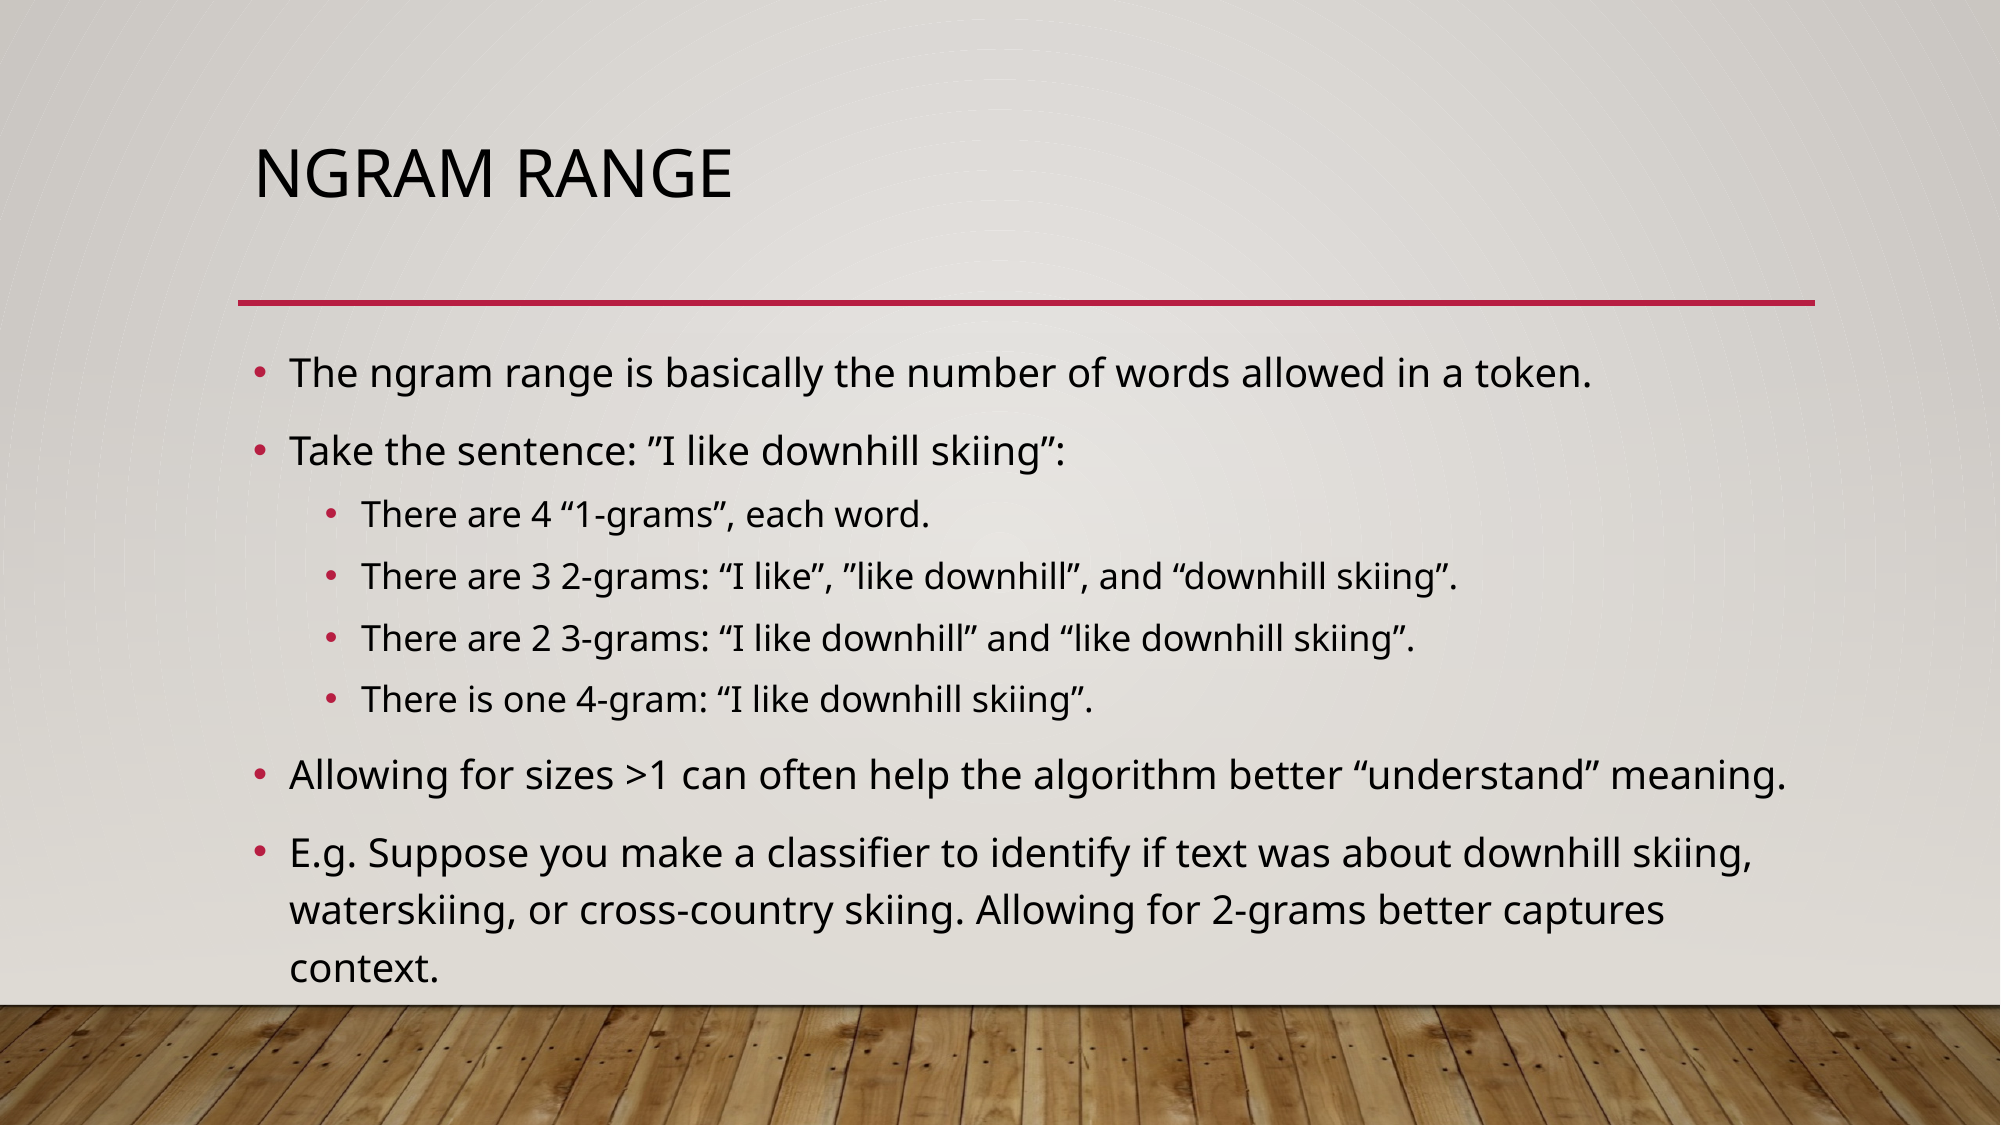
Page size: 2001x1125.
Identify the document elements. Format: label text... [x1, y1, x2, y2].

title Ngram Range [238, 131, 1814, 305]
picture [0, 1005, 2000, 1125]
list The ngram range is basically the number of words allowed in a token. Take the sentence: ”I like downhill skiing”: There are 4 “1-grams”, each word. There are 3 2-grams: “I like”, ”like downhill”, and “downhill skiing”. There are 2 3-grams: “I like downhill” and “like downhill skiing”. There is one 4-gram: “I like downhill skiing”. Allowing for sizes >1 can often help the algorithm better “understand” meaning. E.g. Suppose you make a classifier to identify if text was about downhill skiing, waterskiing, or cross-country skiing. Allowing for 2-grams better captures context. [238, 330, 1814, 1012]
